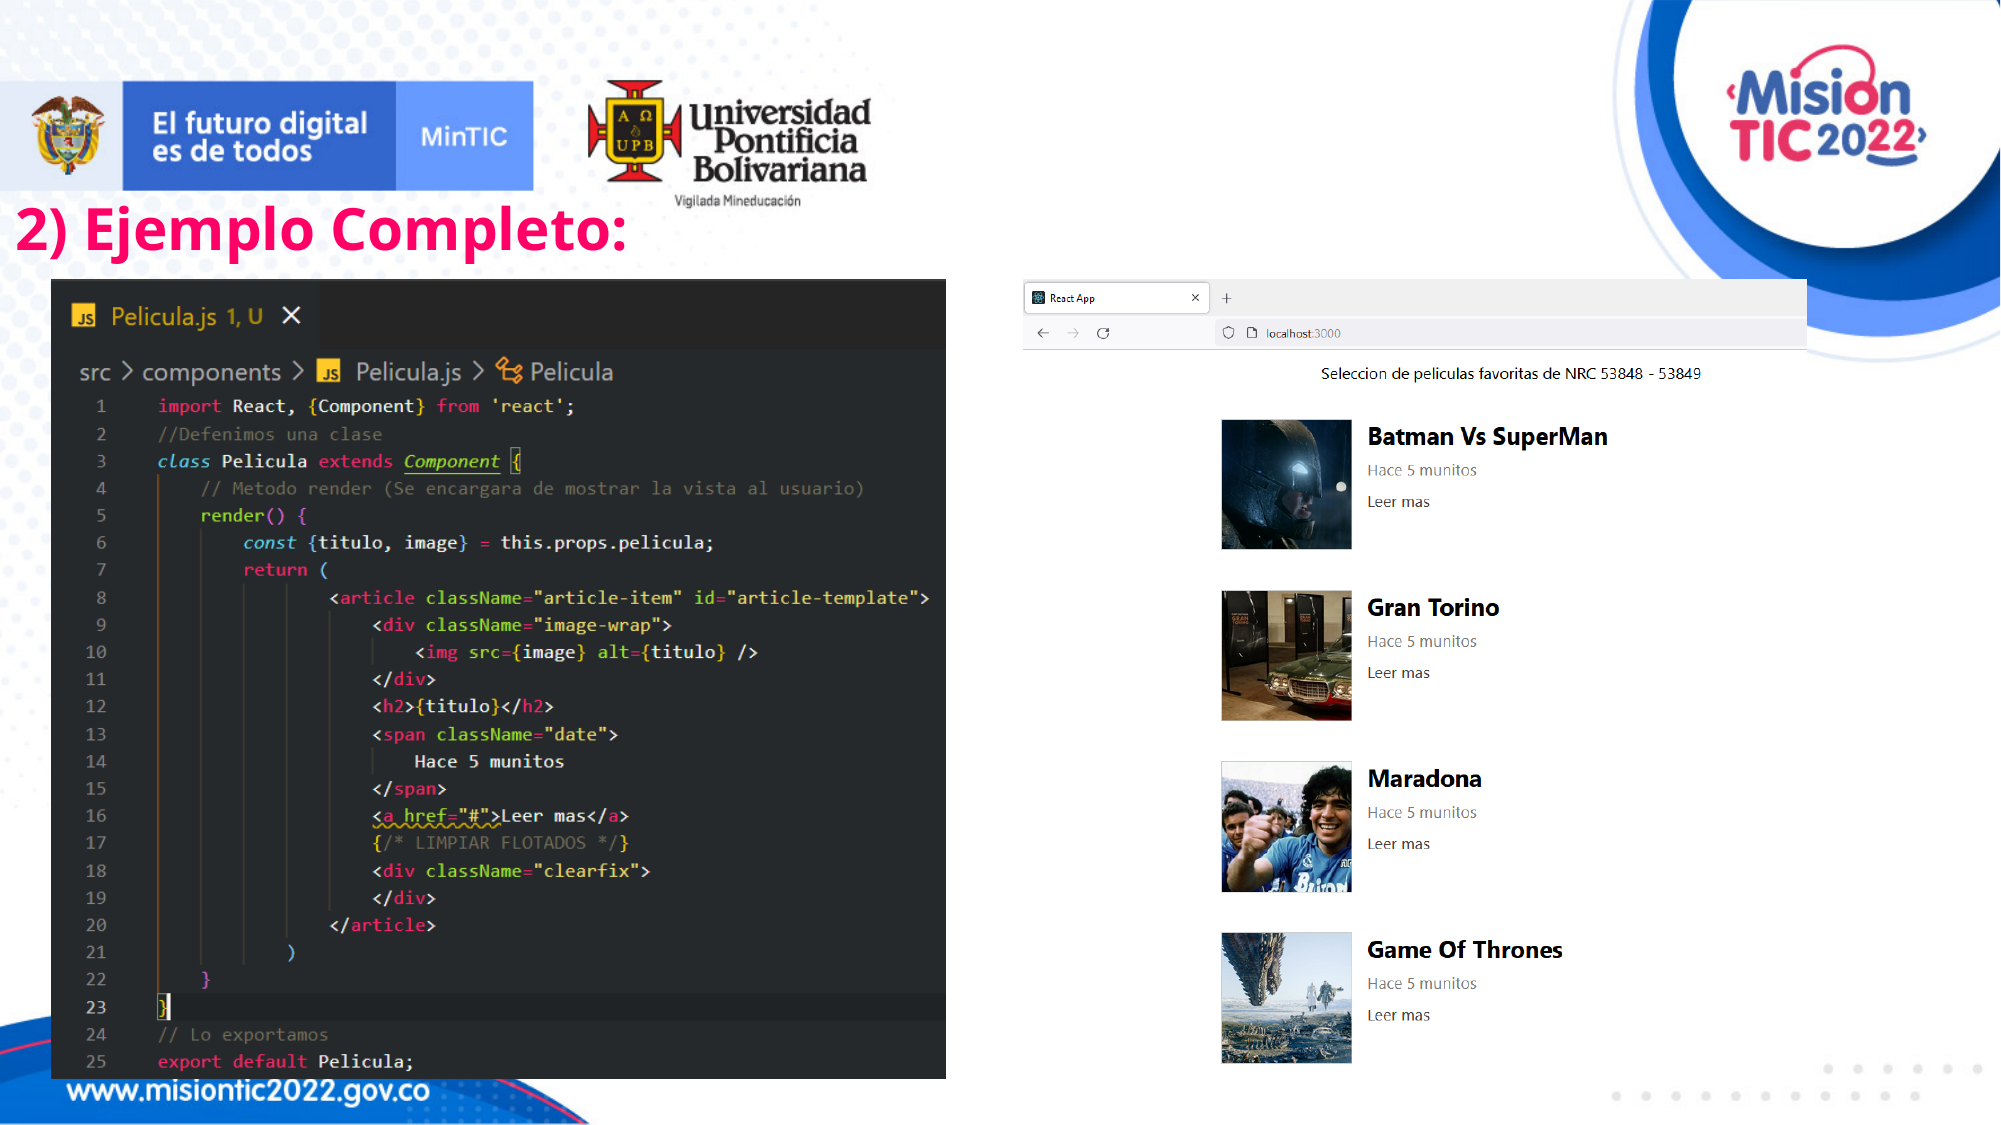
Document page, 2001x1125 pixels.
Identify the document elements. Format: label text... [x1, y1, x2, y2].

picture [0, 0, 2001, 1125]
text_box 2) Ejemplo Completo: [0, 194, 880, 269]
